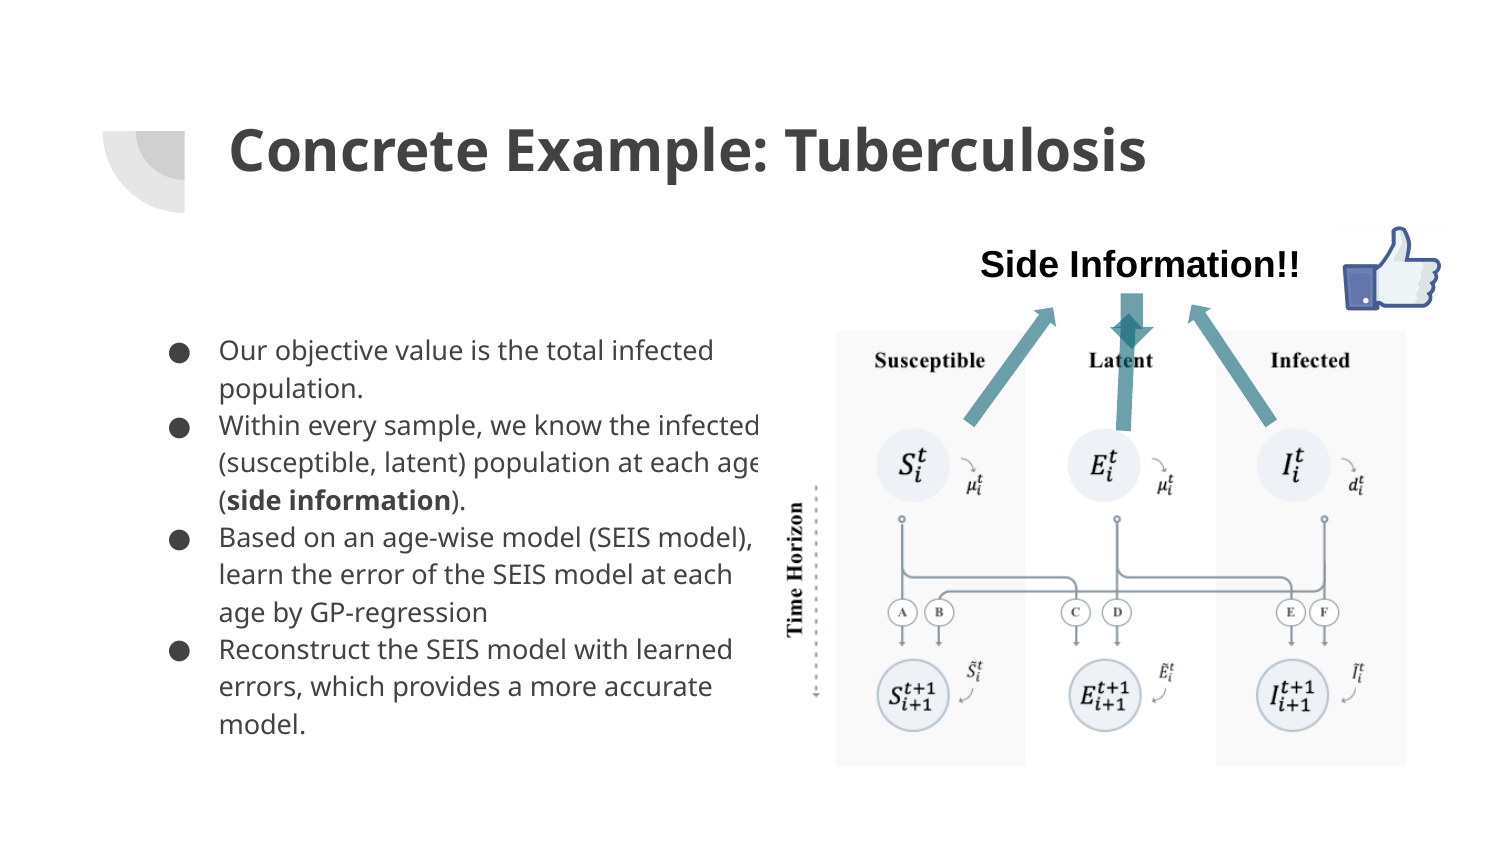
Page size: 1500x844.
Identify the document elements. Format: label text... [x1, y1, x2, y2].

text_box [996, 291, 1246, 438]
text_box Side Information!! [965, 232, 1313, 293]
list Our objective value is the total infected population. Within every sample, we know the infected (susceptible, latent) population at each age (side information). Based on an age-wise model (SEIS model), learn the error of the SEIS model at each age by GP-regression Reconstruct the SEIS model with learned errors, which provides a more accurate model. [128, 313, 757, 731]
picture [758, 223, 1471, 781]
title Concrete Example: Tuberculosis [213, 98, 1368, 263]
